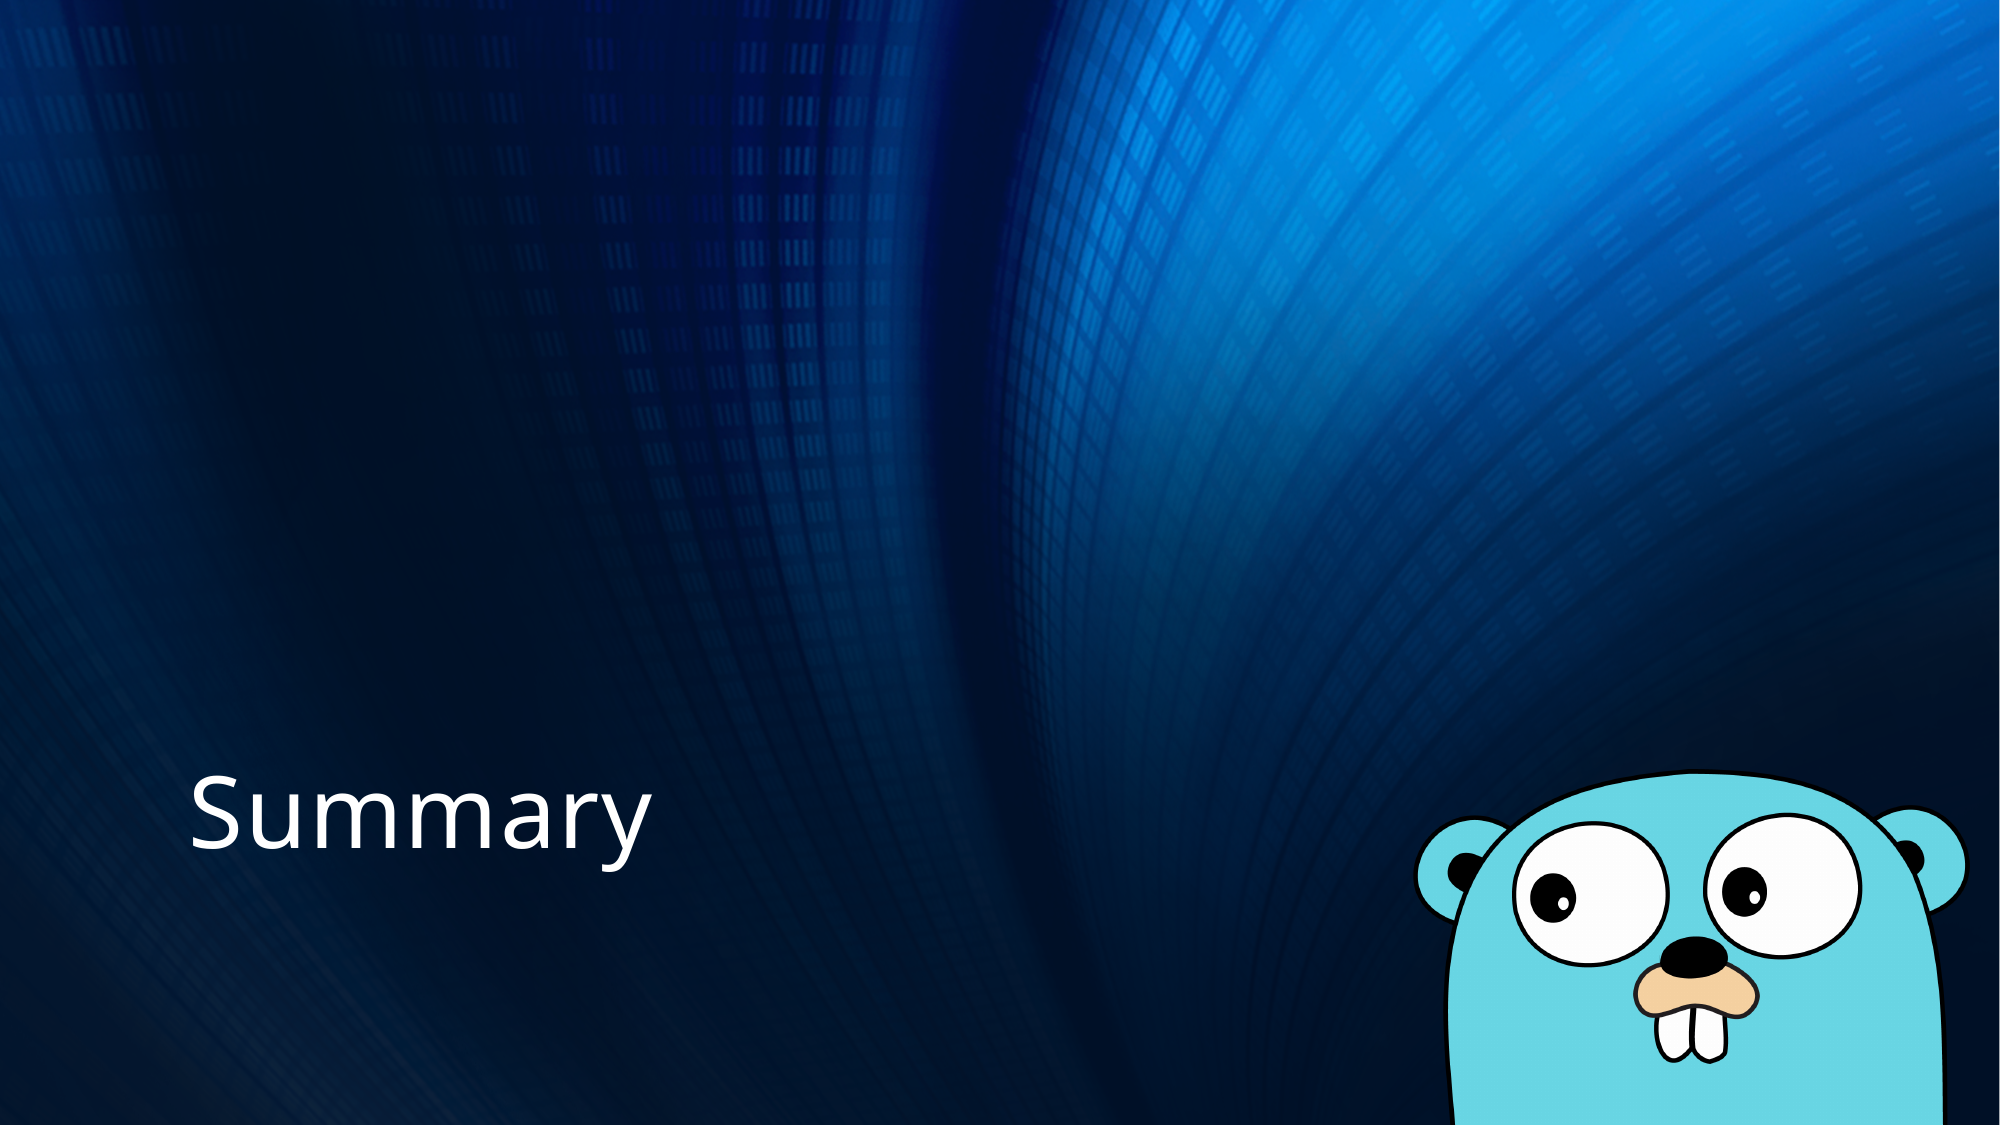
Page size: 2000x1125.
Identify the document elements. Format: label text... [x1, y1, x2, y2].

picture [0, 0, 2000, 1125]
title Summary [173, 412, 1600, 875]
